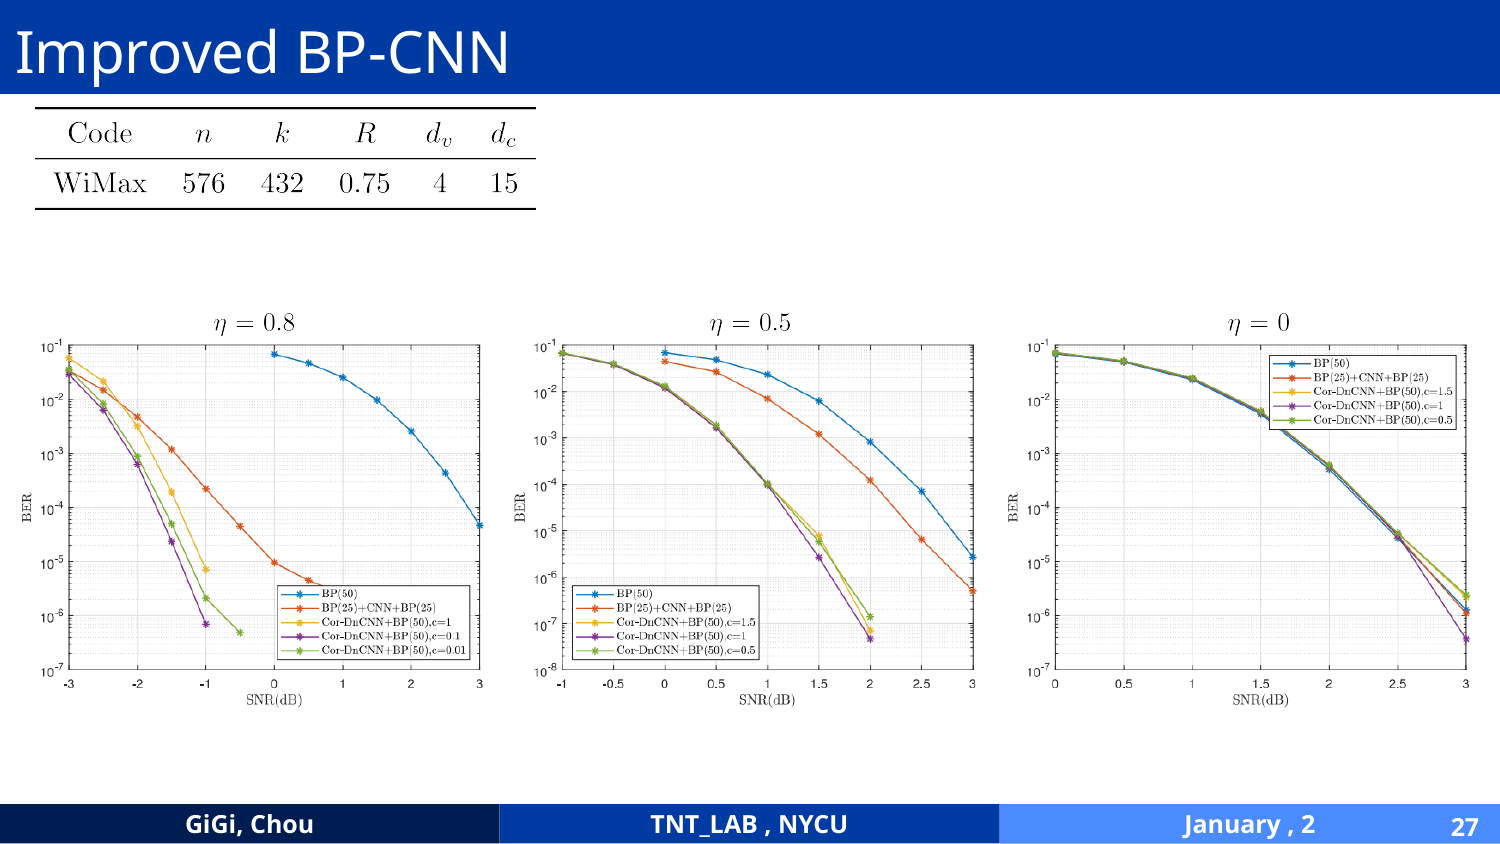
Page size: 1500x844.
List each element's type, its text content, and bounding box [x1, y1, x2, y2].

text_box [0, 0, 1500, 96]
picture [16, 313, 1483, 712]
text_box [0, 803, 1500, 844]
text_box Improved BP-CNN [0, 0, 1368, 94]
picture [34, 107, 536, 210]
